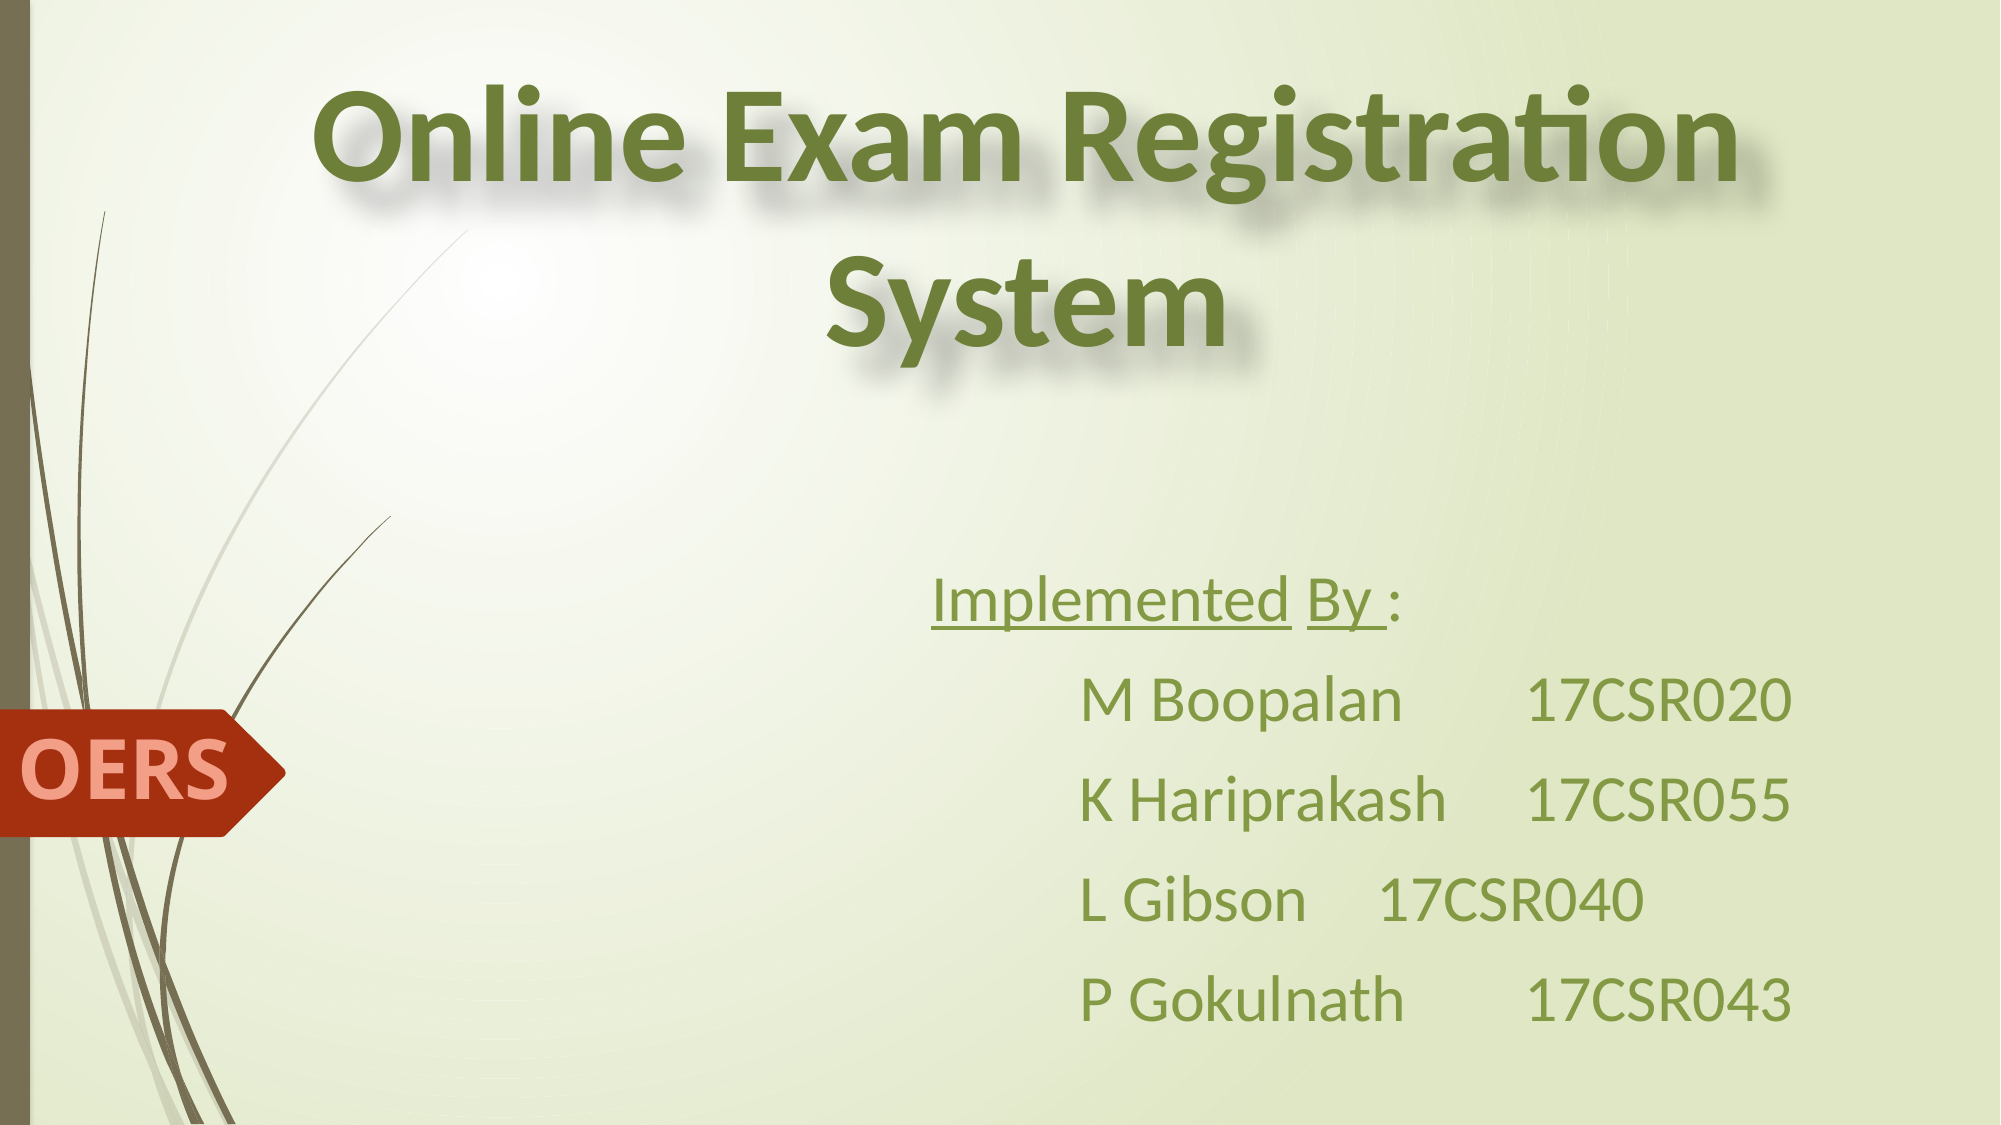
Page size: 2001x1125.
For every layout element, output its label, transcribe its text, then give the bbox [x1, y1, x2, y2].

text_box OERS [0, 708, 278, 824]
subtitle Implemented By : M Boopalan 17CSR020 K Hariprakash 17CSR055 L Gibson 17CSR040 P Gokulnath 17CSR043 [916, 548, 1912, 1082]
title Online Exam Registration System [278, 43, 1778, 382]
